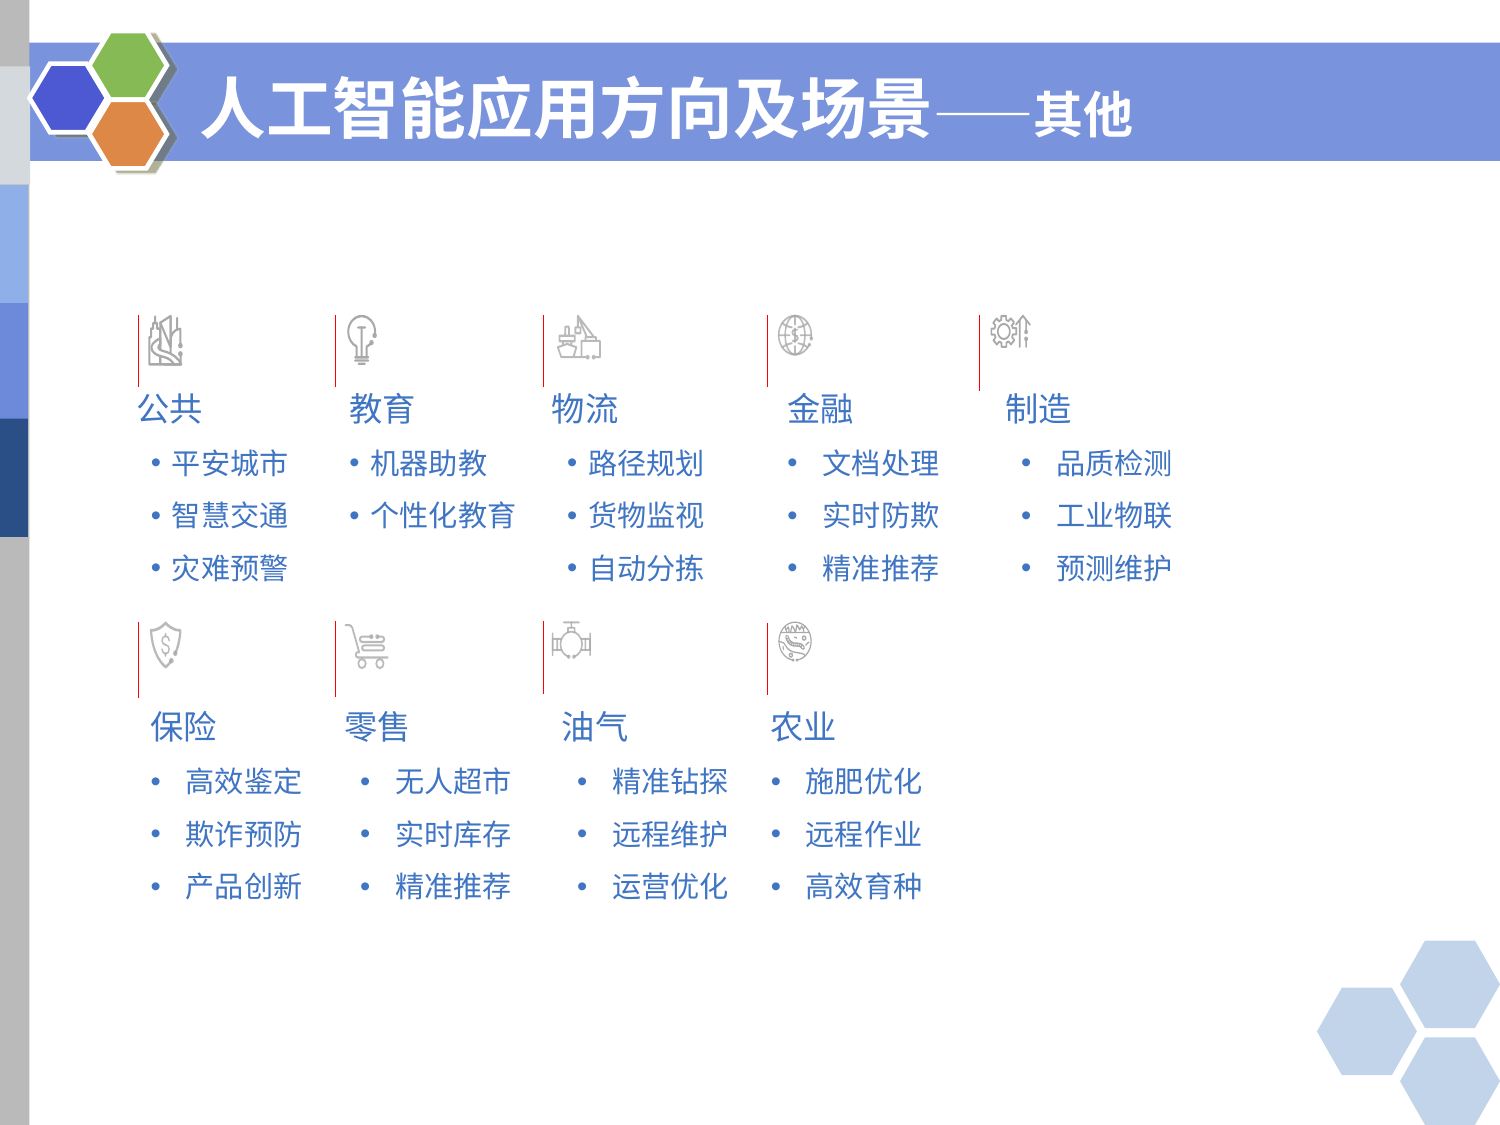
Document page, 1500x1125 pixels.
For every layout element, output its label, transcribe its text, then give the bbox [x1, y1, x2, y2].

text_box 零售 无人超市 实时库存 精准推荐 [342, 684, 555, 941]
text_box 制造 品质检测 工业物联 预测维护 [1003, 365, 1227, 588]
text_box 教育 机器助教 个性化教育 [347, 365, 531, 535]
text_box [334, 621, 389, 698]
text_box 保险 高效鉴定 欺诈预防 产品创新 [148, 684, 309, 941]
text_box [542, 314, 602, 388]
title 人工智能应用方向及场景——其他 [183, 54, 1393, 160]
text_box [542, 621, 591, 695]
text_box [137, 314, 183, 388]
text_box 公共 平安城市 智慧交通 灾难预警 [134, 365, 305, 588]
text_box 物流 路径规划 货物监视 自动分拣 [549, 365, 722, 623]
text_box 农业 施肥优化 远程作业 高效育种 [815, 684, 1023, 906]
text_box 油气 精准钻探 远程维护 运营优化 [559, 684, 815, 941]
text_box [334, 314, 378, 388]
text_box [766, 621, 812, 696]
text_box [766, 314, 814, 388]
text_box 金融 文档处理 实时防欺 精准推荐 [785, 365, 962, 623]
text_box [137, 621, 182, 699]
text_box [978, 314, 1031, 392]
